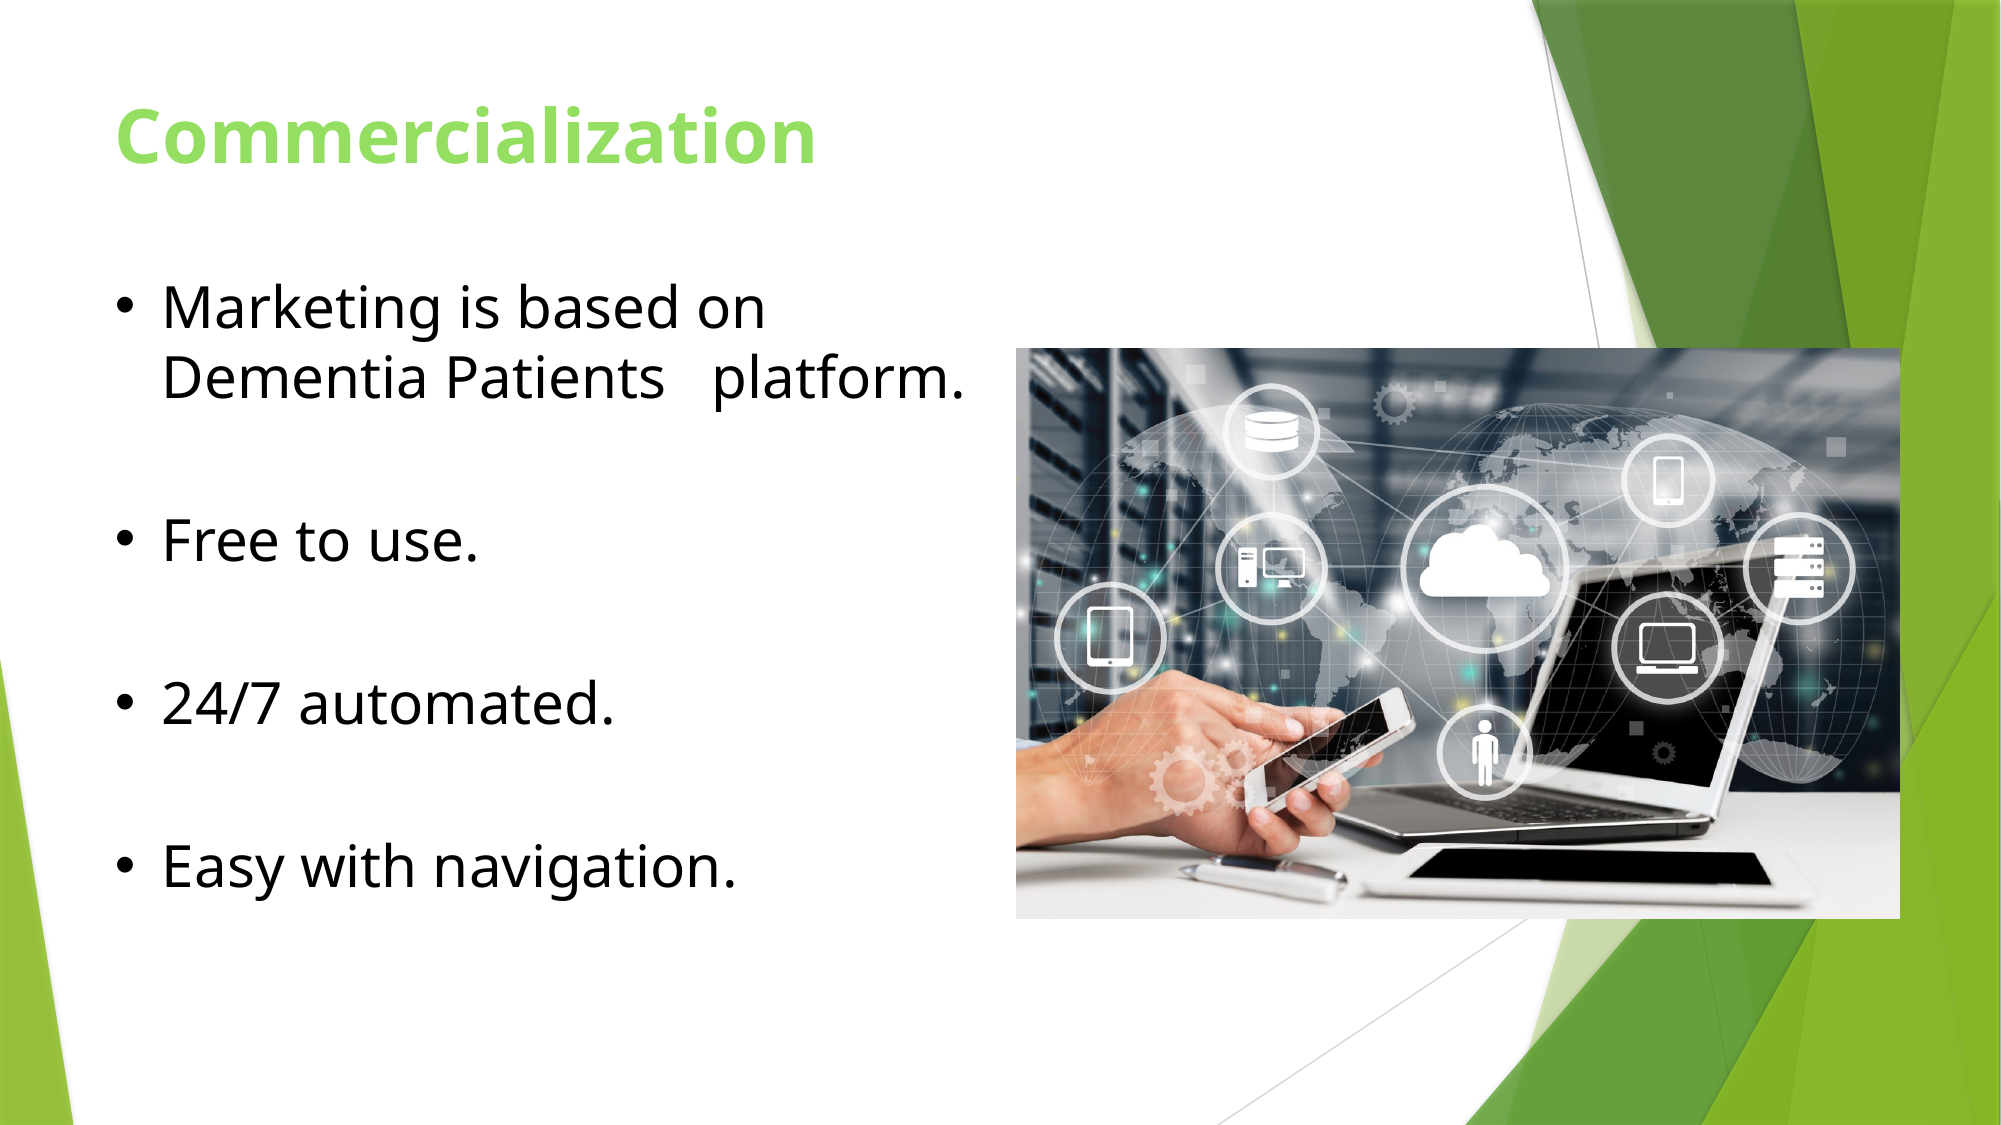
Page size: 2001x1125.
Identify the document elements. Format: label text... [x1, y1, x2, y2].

title Commercialization [99, 24, 1511, 242]
picture [1016, 348, 1901, 920]
text_box Marketing is based on Dementia Patients platform. Free to use. 24/7 automated. Easy with navigation. [99, 262, 984, 1005]
